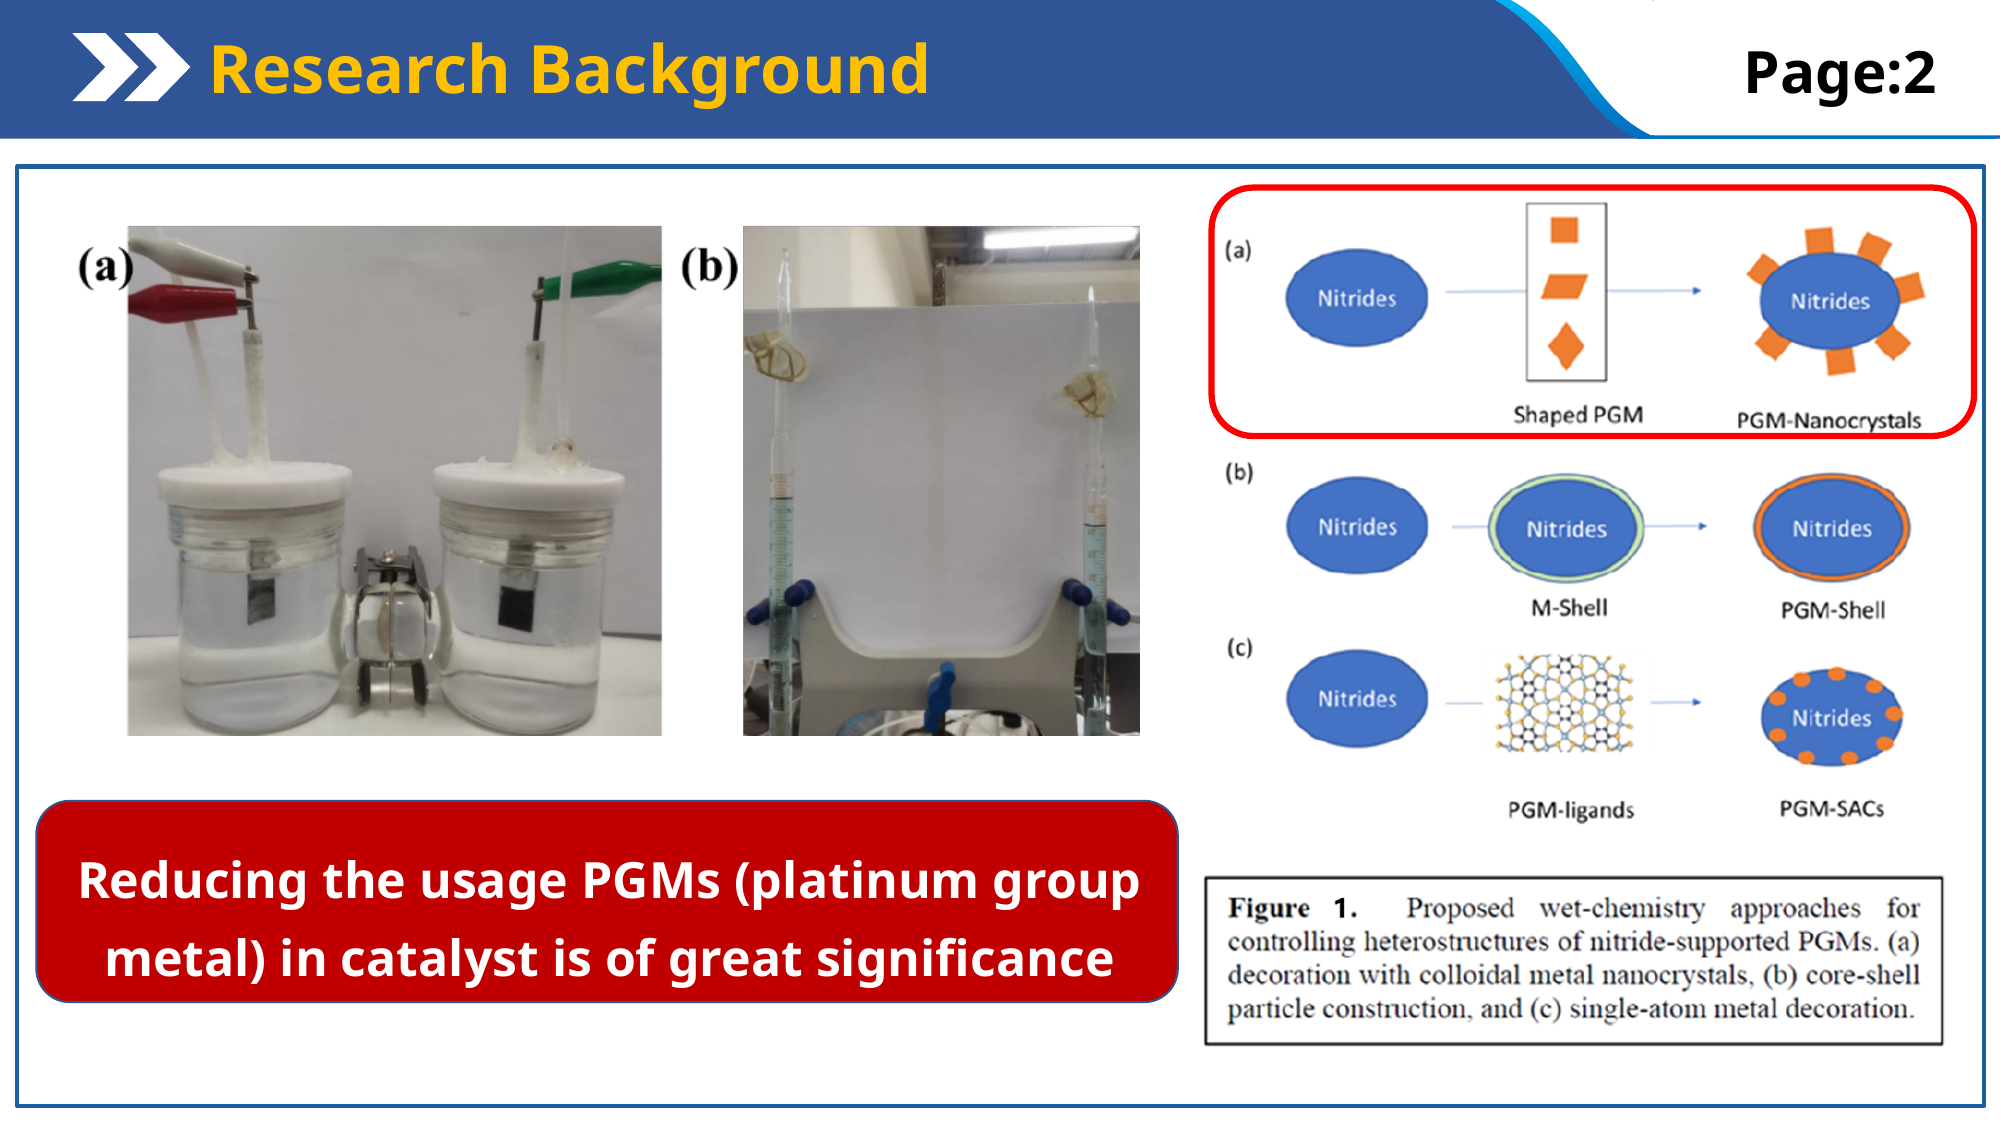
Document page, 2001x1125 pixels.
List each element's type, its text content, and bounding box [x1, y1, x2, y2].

text_box [17, 166, 1985, 1106]
picture [1201, 187, 1954, 1054]
text_box Page:2 [1729, 28, 1952, 113]
text_box [0, 0, 1637, 139]
text_box [1494, 0, 1997, 139]
text_box Research Background [193, 19, 948, 114]
text_box [47, 995, 1167, 1004]
text_box [35, 799, 1177, 983]
picture [47, 218, 1140, 736]
text_box Reducing the usage PGMs (platinum group metal) in catalyst is of great significance [38, 823, 1181, 995]
text_box [1954, 192, 1976, 432]
text_box [1511, 0, 2000, 136]
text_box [72, 32, 191, 102]
